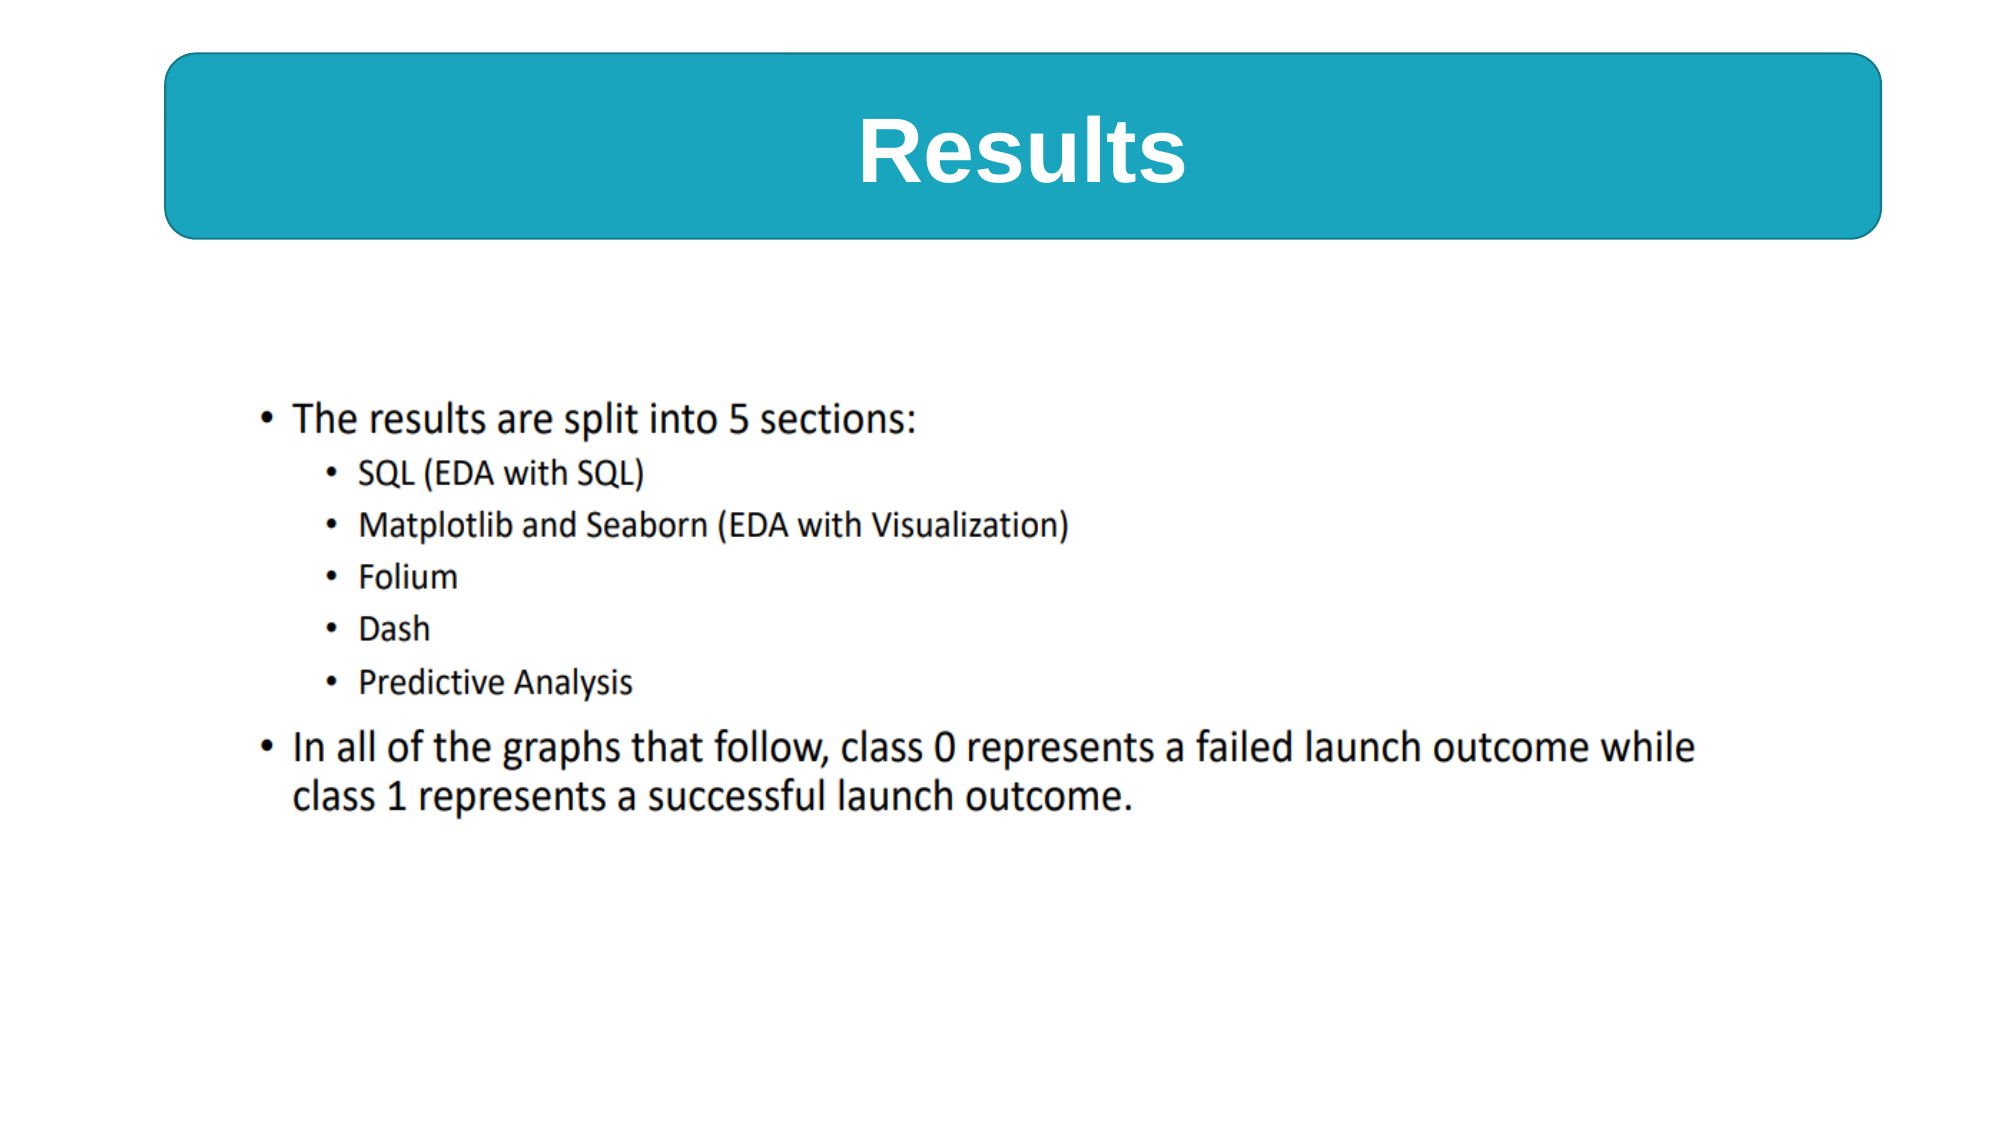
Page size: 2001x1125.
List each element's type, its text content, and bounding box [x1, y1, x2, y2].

picture [145, 253, 1851, 1018]
text_box Results [164, 52, 1883, 240]
